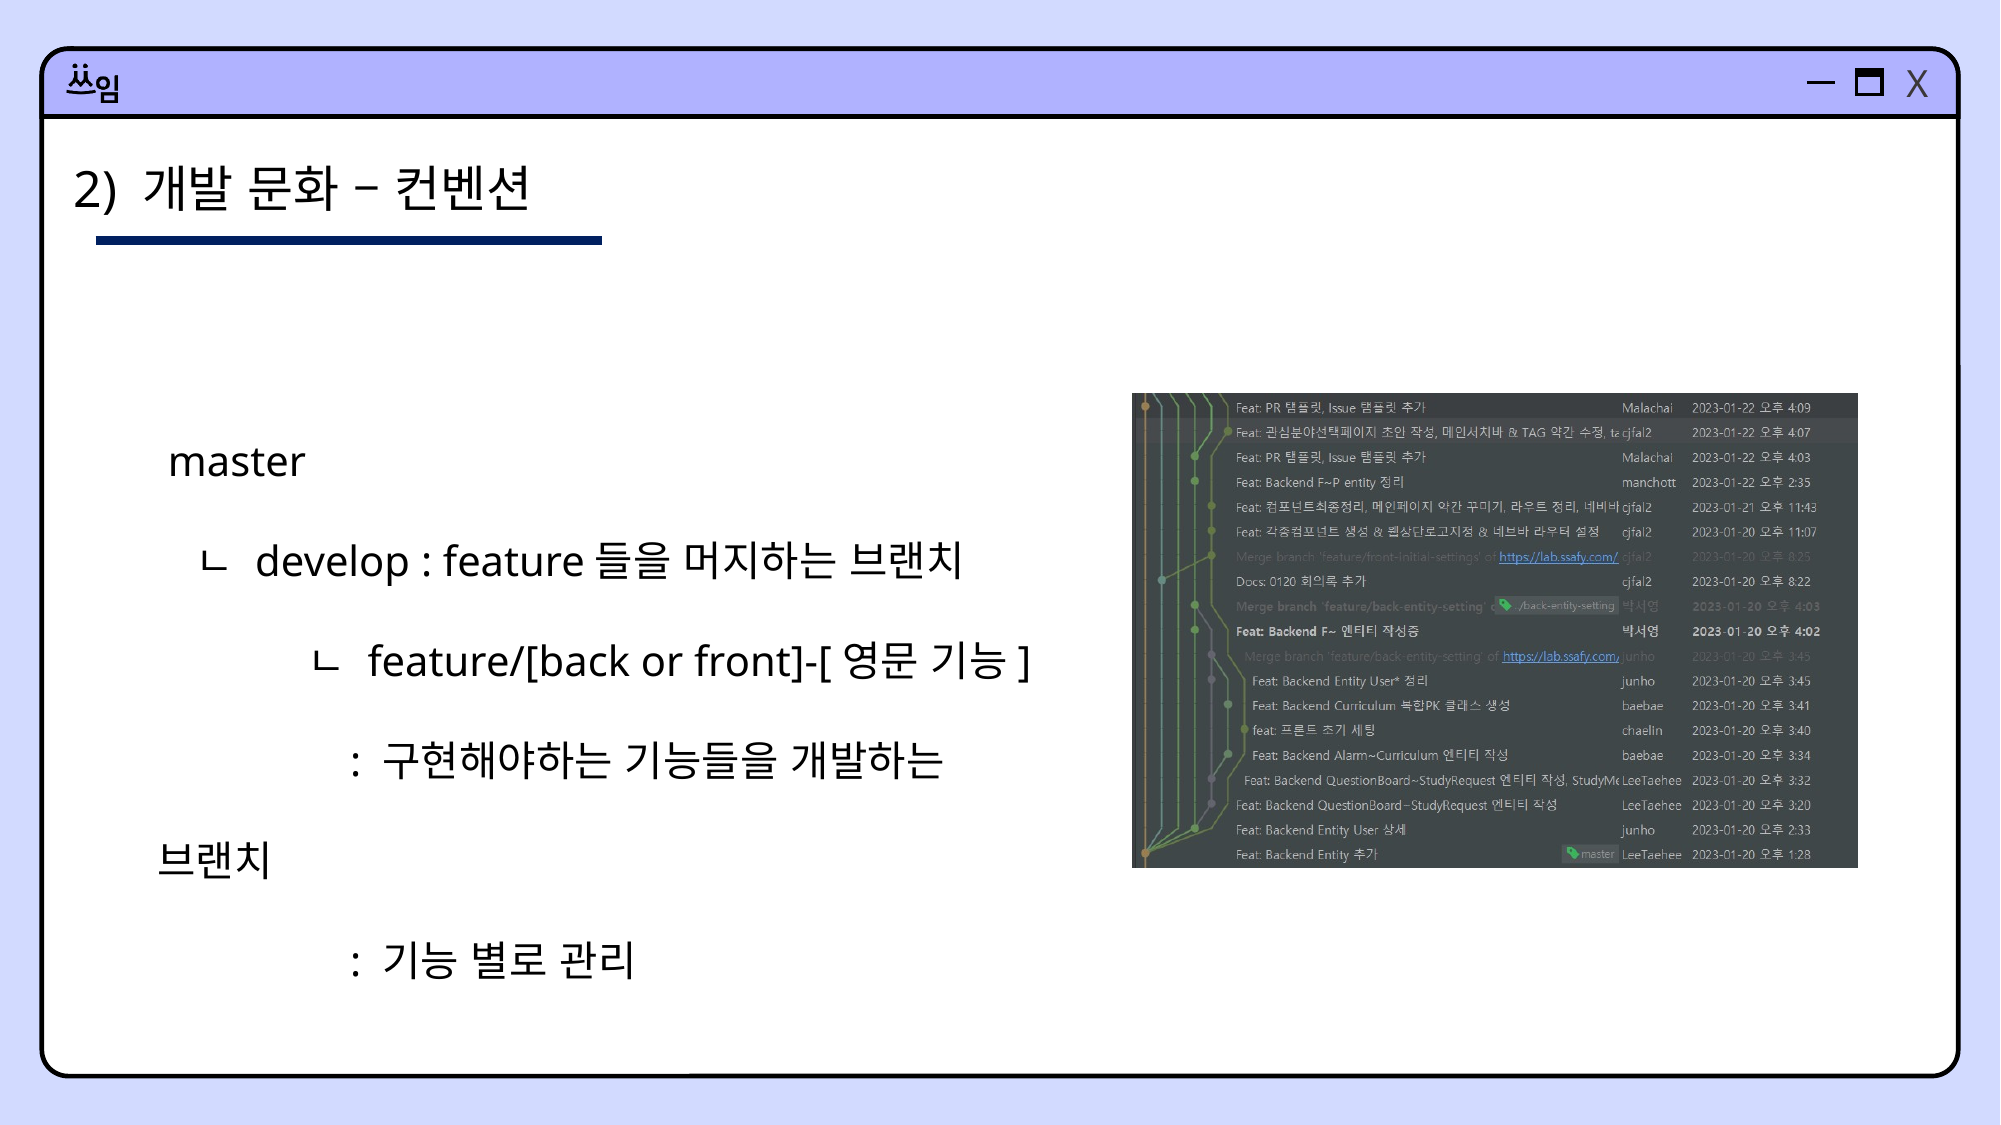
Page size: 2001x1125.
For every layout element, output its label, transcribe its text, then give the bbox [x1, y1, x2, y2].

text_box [142, 377, 1858, 884]
text_box 2) 개발 문화 – 컨벤션 [58, 149, 548, 225]
